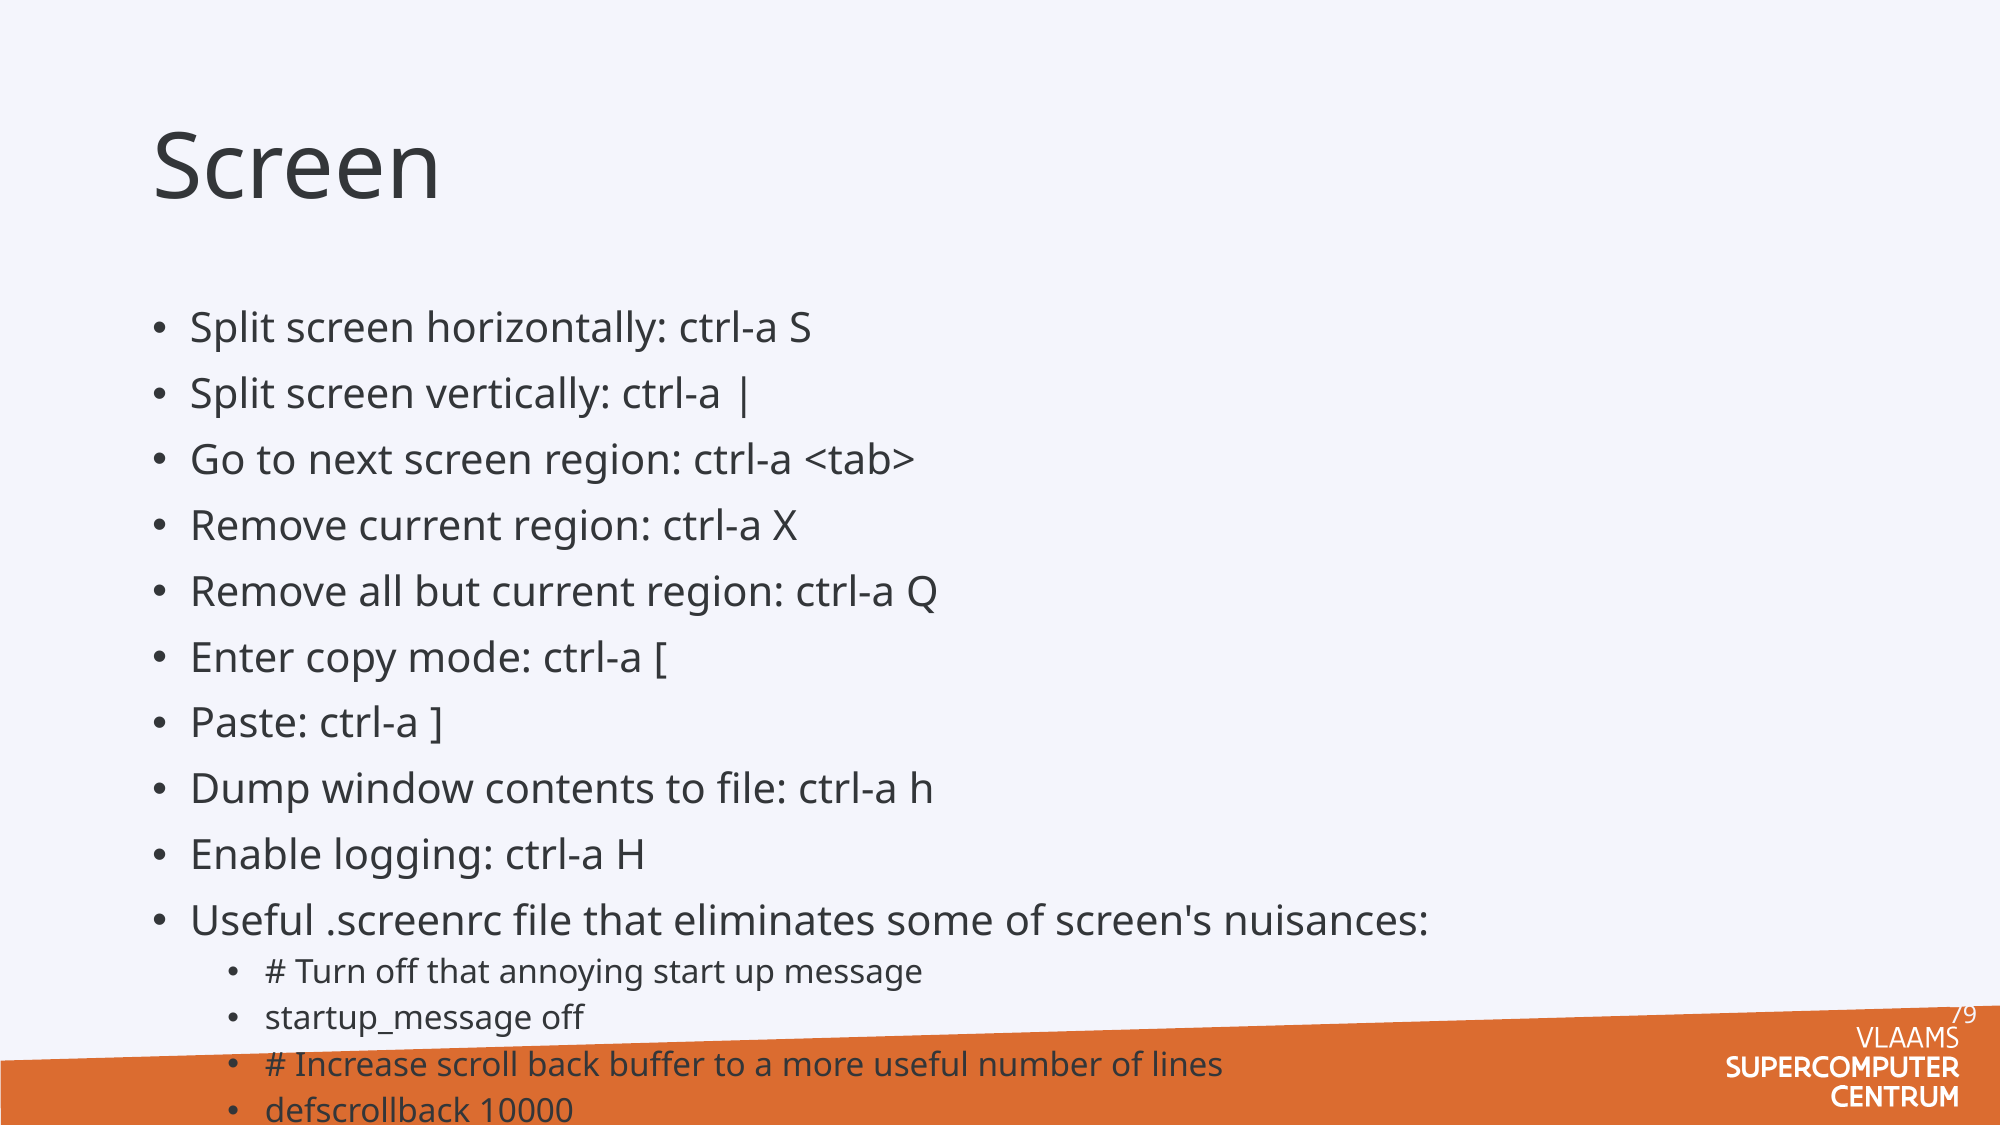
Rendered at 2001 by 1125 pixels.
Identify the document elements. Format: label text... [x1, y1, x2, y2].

slide_number 79 [1787, 992, 1993, 1040]
title Screen [137, 59, 1863, 278]
list Split screen horizontally: ctrl-a S Split screen vertically: ctrl-a | Go to next screen region: ctrl-a <tab> Remove current region: ctrl-a X Remove all but current region: ctrl-a Q Enter copy mode: ctrl-a [ Paste: ctrl-a ] Dump window contents to file: ctrl-a h Enable logging: ctrl-a H Useful .screenrc file that eliminates some of screen's nuisances: # Turn off that annoying start up message startup_message off # Increase scroll back buffer to a more useful number of lines defscrollback 10000 [137, 299, 1863, 1014]
picture [1725, 1021, 1960, 1117]
